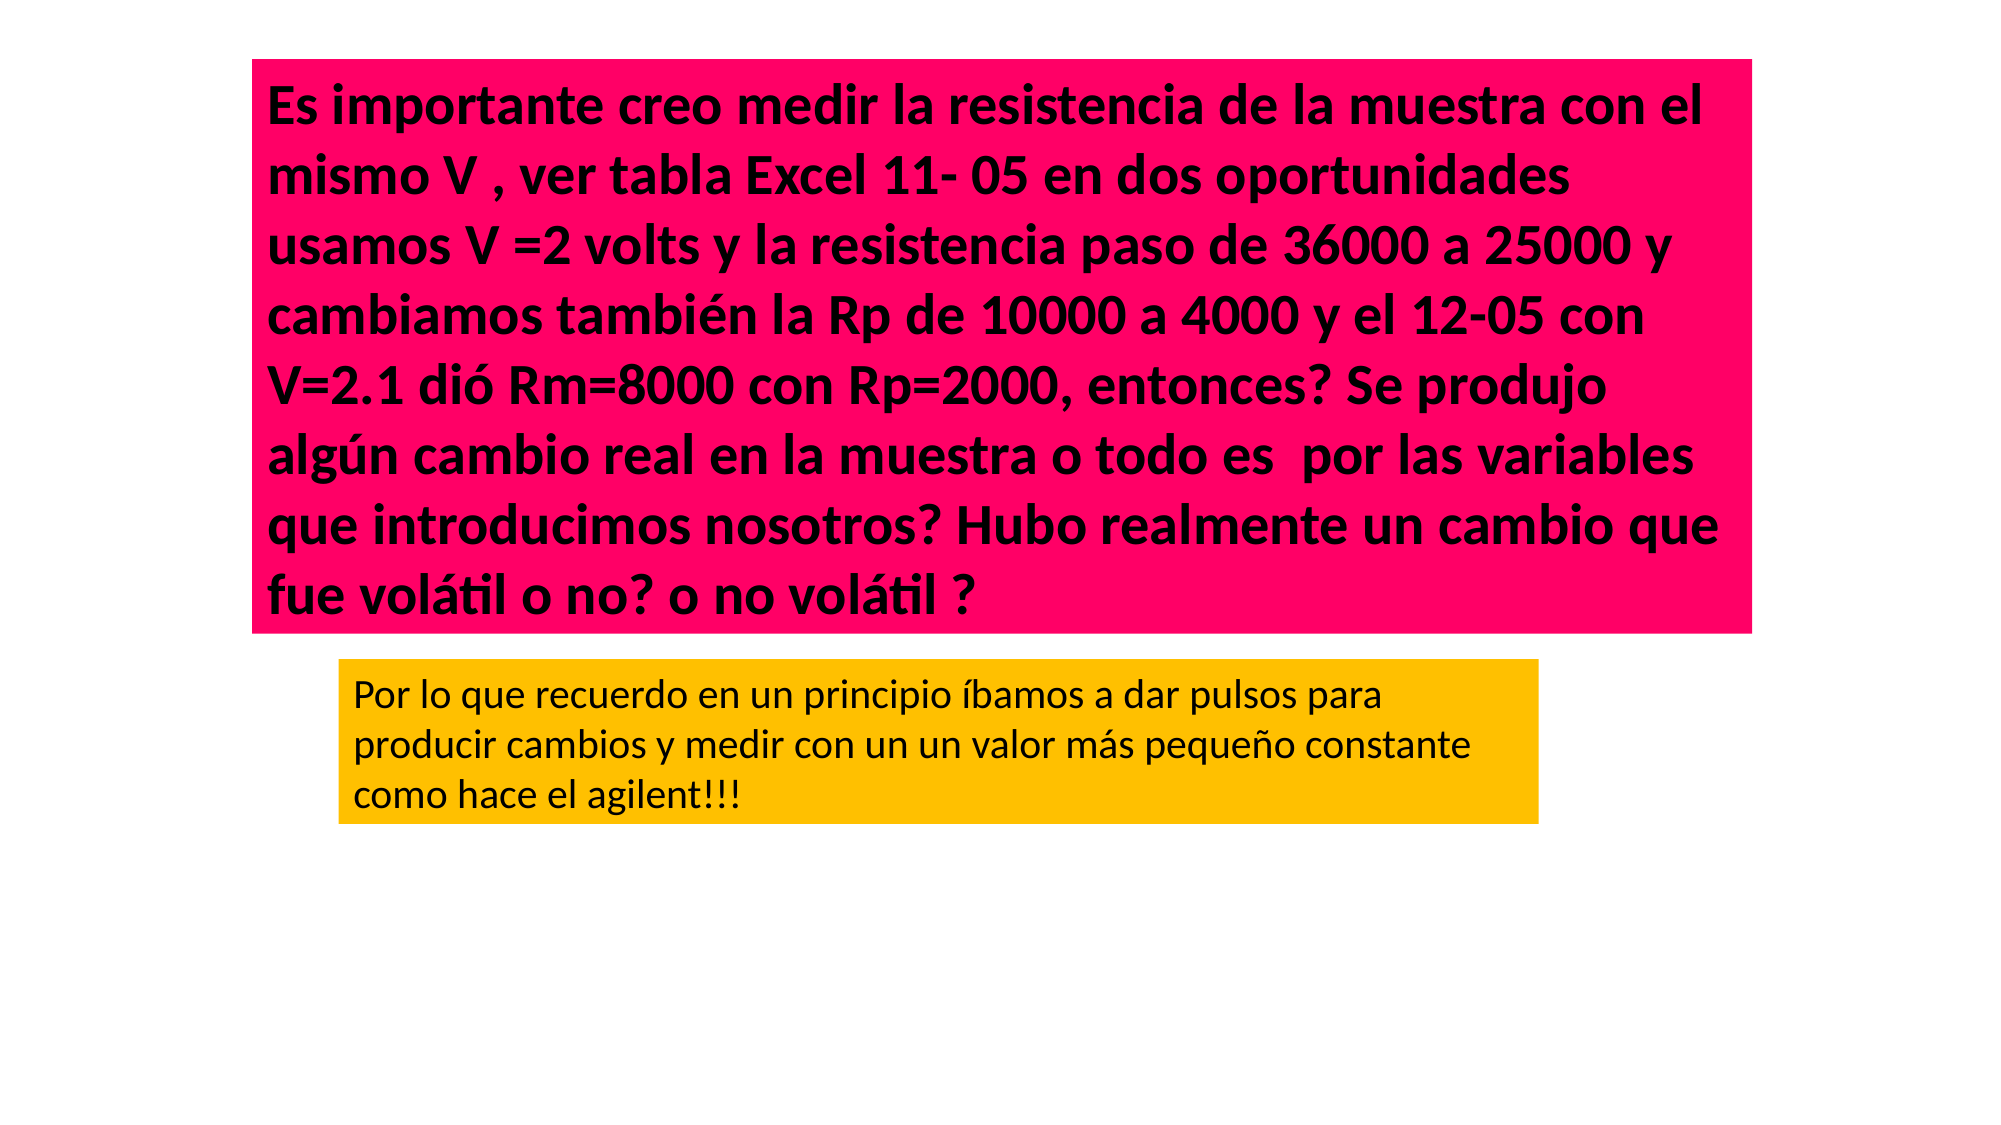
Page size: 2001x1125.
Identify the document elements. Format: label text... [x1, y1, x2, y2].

text_box Por lo que recuerdo en un principio íbamos a dar pulsos para producir cambios y medir con un un valor más pequeño constante como hace el agilent!!! [338, 659, 1539, 824]
text_box Es importante creo medir la resistencia de la muestra con el mismo V , ver tabla Excel 11- 05 en dos oportunidades usamos V =2 volts y la resistencia paso de 36000 a 25000 y cambiamos también la Rp de 10000 a 4000 y el 12-05 con V=2.1 dió Rm=8000 con Rp=2000, entonces? Se produjo algún cambio real en la muestra o todo es por las variables que introducimos nosotros? Hubo realmente un cambio que fue volátil o no? o no volátil ? [252, 59, 1753, 634]
